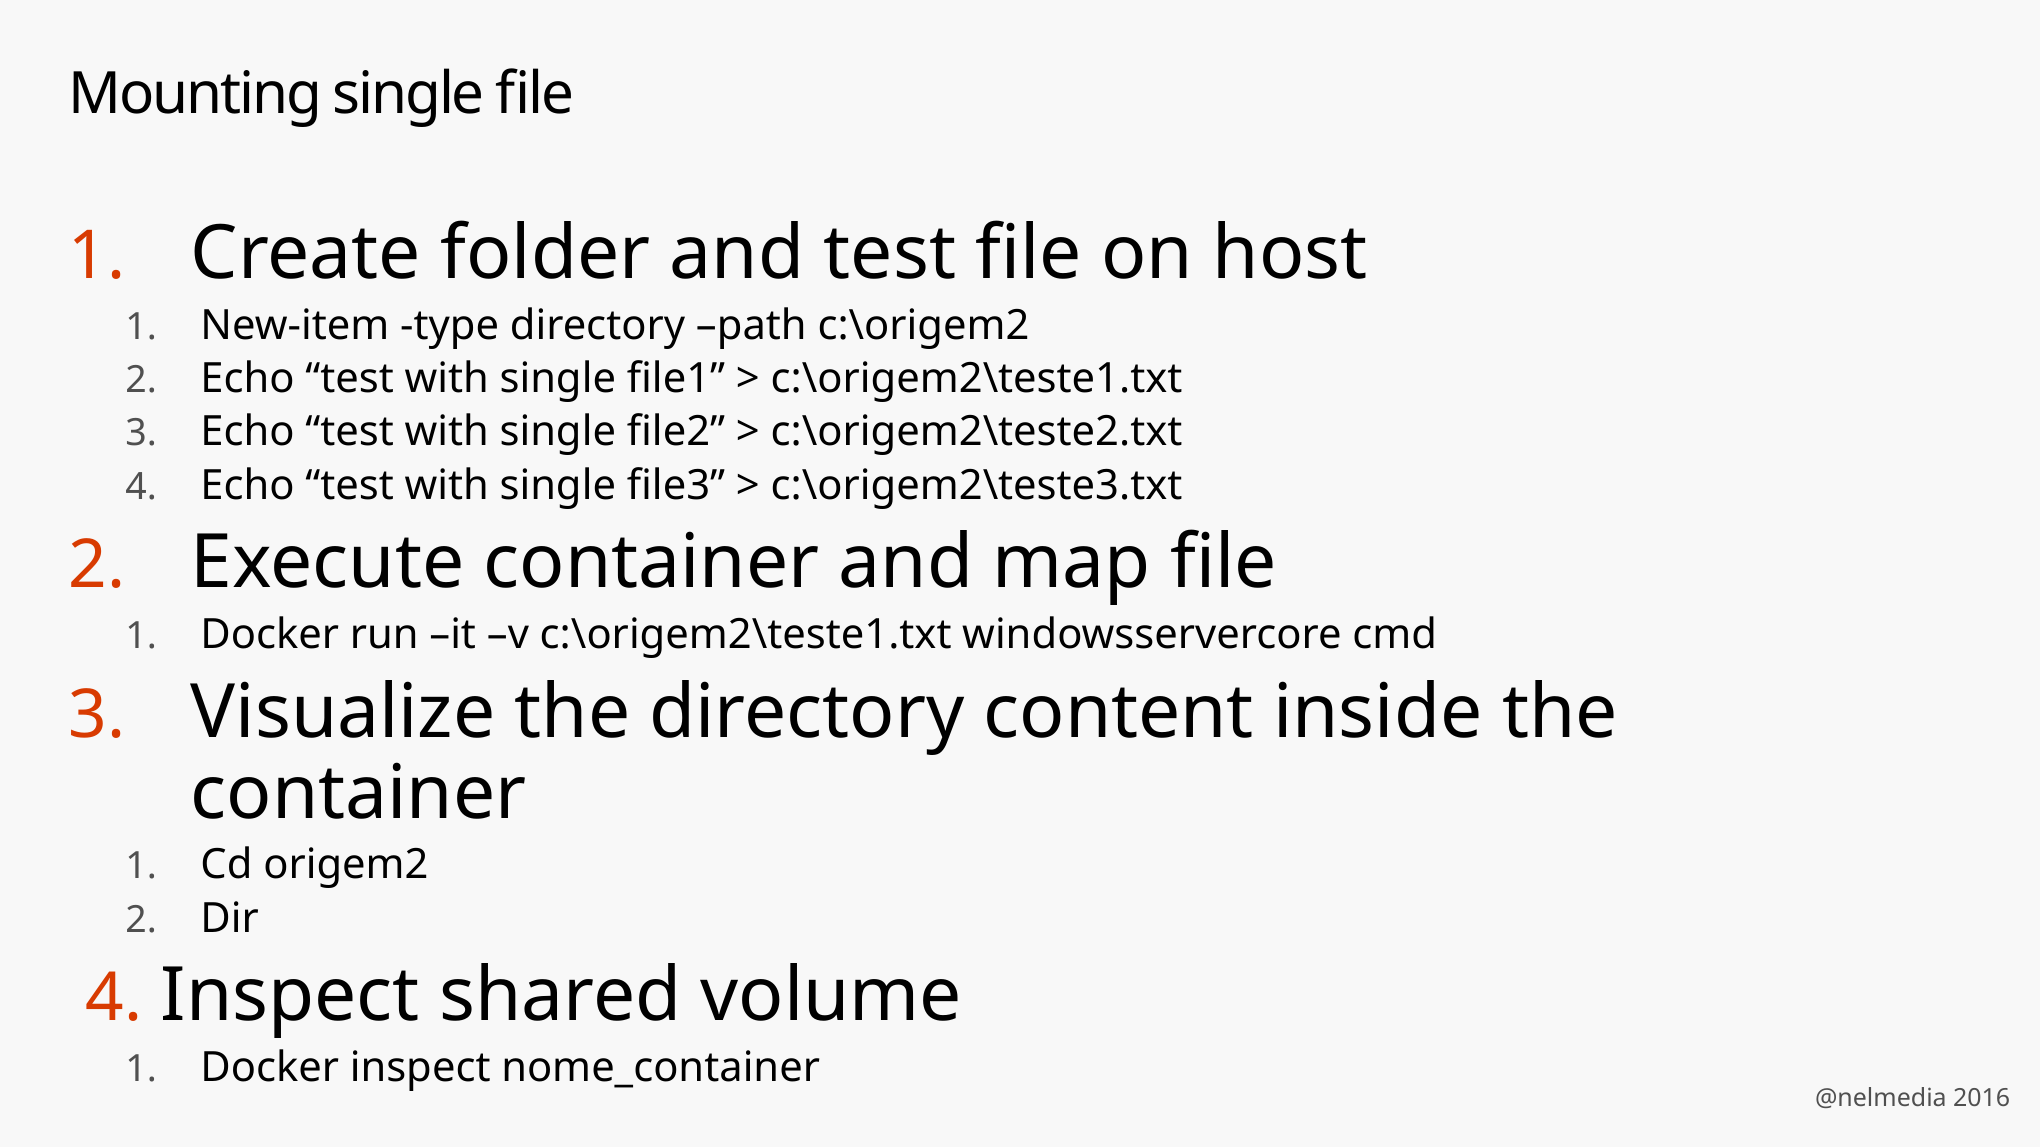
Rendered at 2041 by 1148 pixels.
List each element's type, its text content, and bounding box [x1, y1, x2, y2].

title Mounting single file [45, 48, 1996, 199]
list Create folder and test file on host New-item -type directory –path c:\origem2 Echo “test with single file1” > c:\origem2\teste1.txt Echo “test with single file2” > c:\origem2\teste2.txt Echo “test with single file3” > c:\origem2\teste3.txt Execute container and map file Docker run –it –v c:\origem2\teste1.txt windowsservercore cmd Visualize the directory content inside the container Cd origem2 Dir Inspect shared volume Docker inspect nome_container [45, 199, 1996, 1101]
